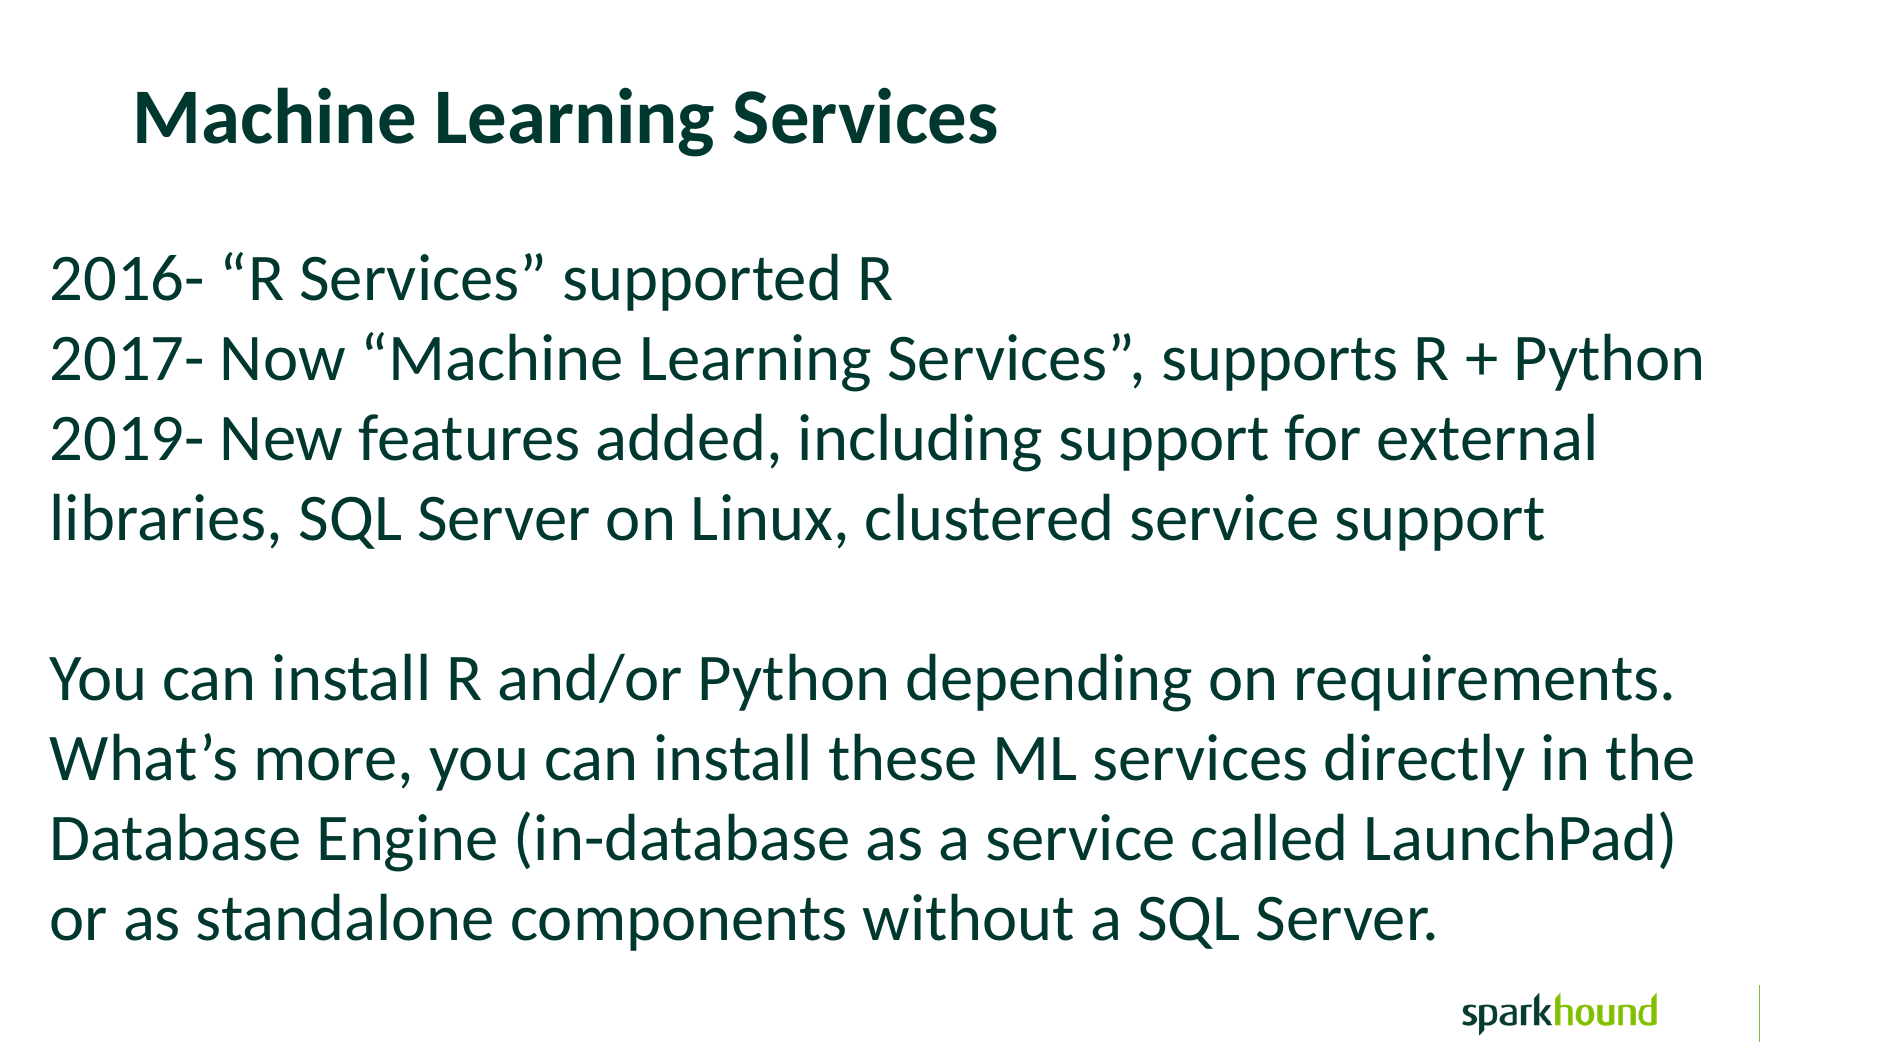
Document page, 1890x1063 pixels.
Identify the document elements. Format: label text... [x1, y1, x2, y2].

picture [1461, 991, 1658, 1036]
title Machine Learning Services [117, 59, 1890, 178]
text_box 2016- “R Services” supported R 2017- Now “Machine Learning Services”, supports R + Python 2019- New features added, including support for external libraries, SQL Server on Linux, clustered service support You can install R and/or Python depending on requirements. What’s more, you can install these ML services directly in the Database Engine (in-database as a service called LaunchPad) or as standalone components without a SQL Server. [34, 226, 1861, 962]
